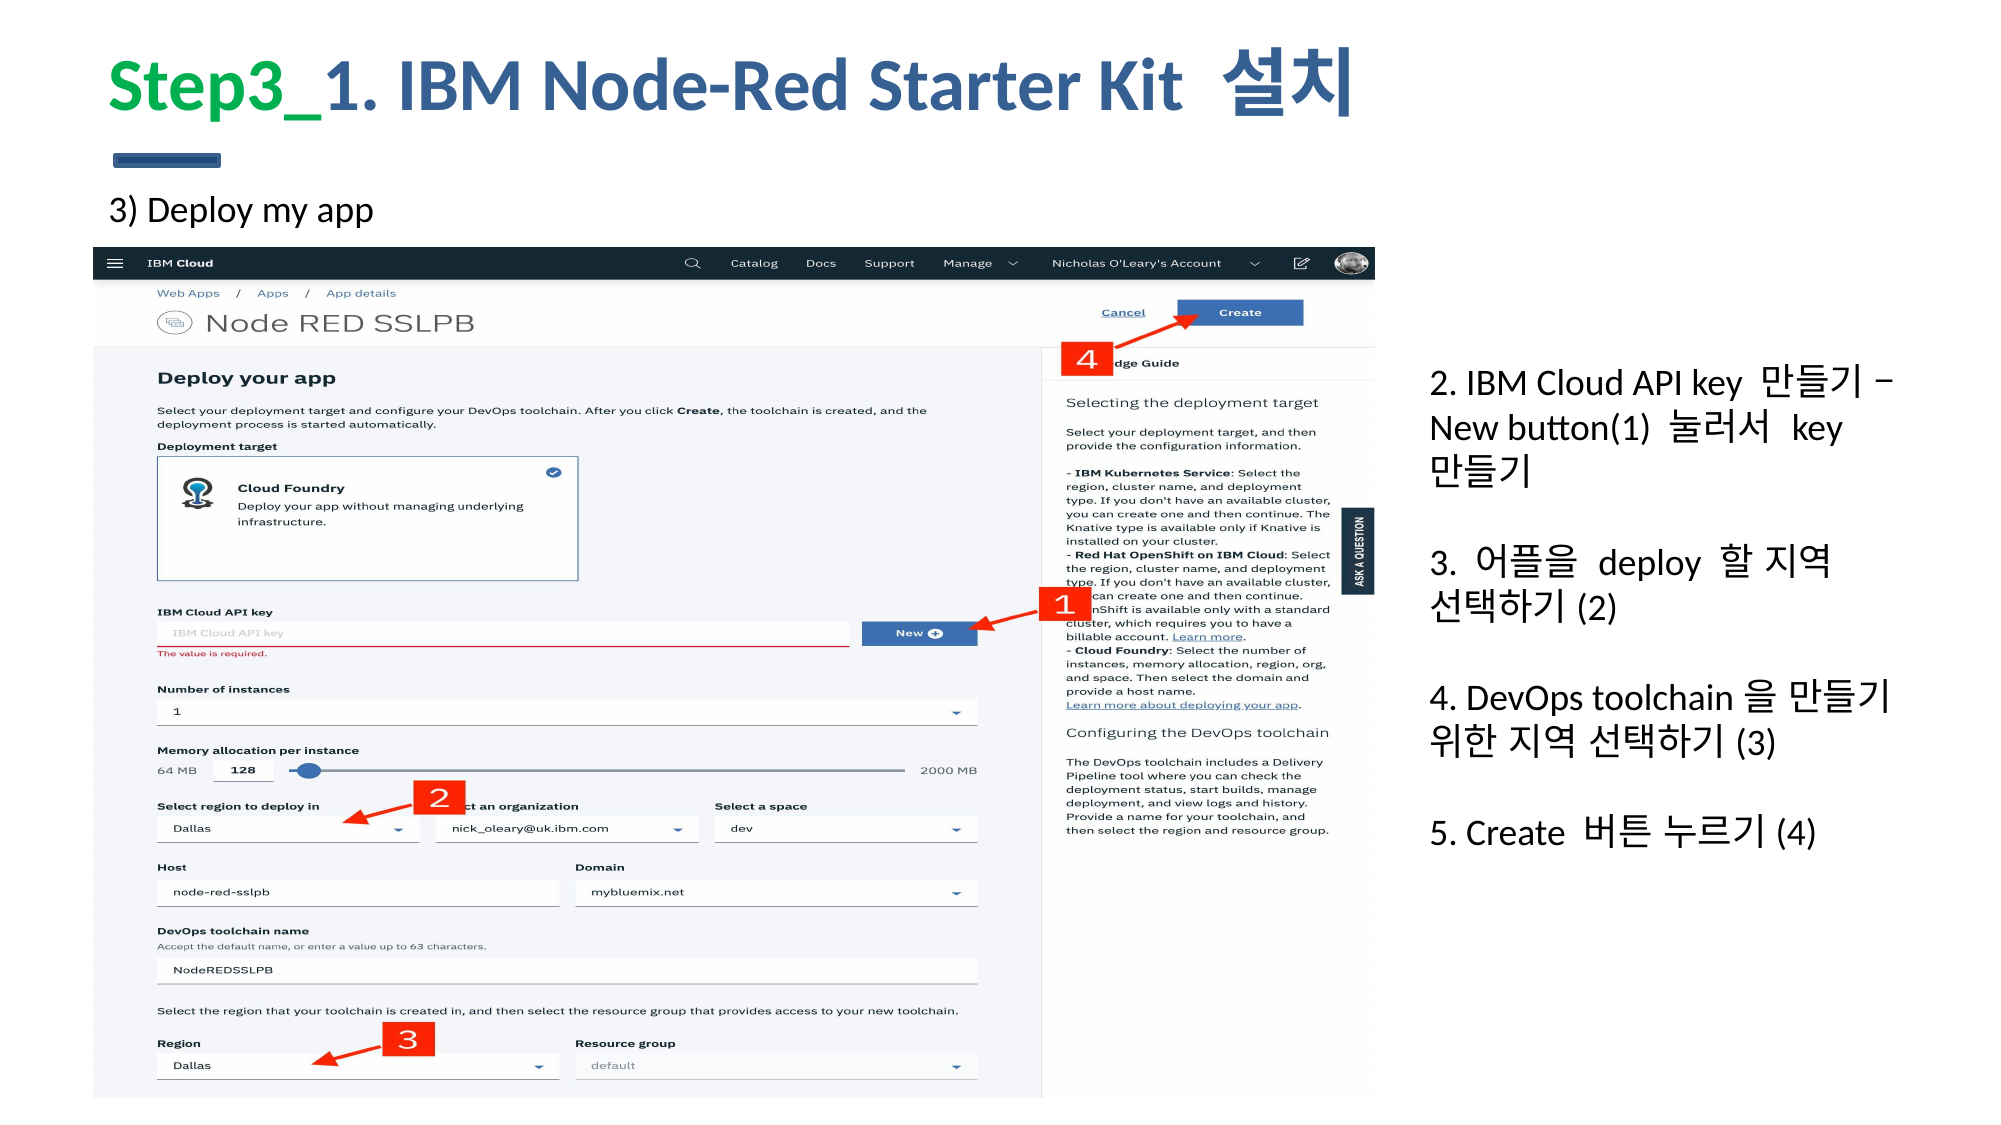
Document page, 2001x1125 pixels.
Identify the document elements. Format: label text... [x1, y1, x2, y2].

picture [93, 247, 1376, 1098]
text_box [113, 153, 221, 168]
text_box 2. IBM Cloud API key 만들기 – New button(1) 눌러서 key 만들기 3. 어플을 deploy 할 지역 선택하기(2) 4. DevOps toolchain을 만들기 위한 지역 선택하기(3) 5. Create 버튼 누르기(4) [1414, 350, 1960, 861]
text_box 3) Deploy my app [93, 177, 1716, 238]
text_box Step3_1. IBM Node-Red Starter Kit 설치 [93, 27, 1708, 133]
